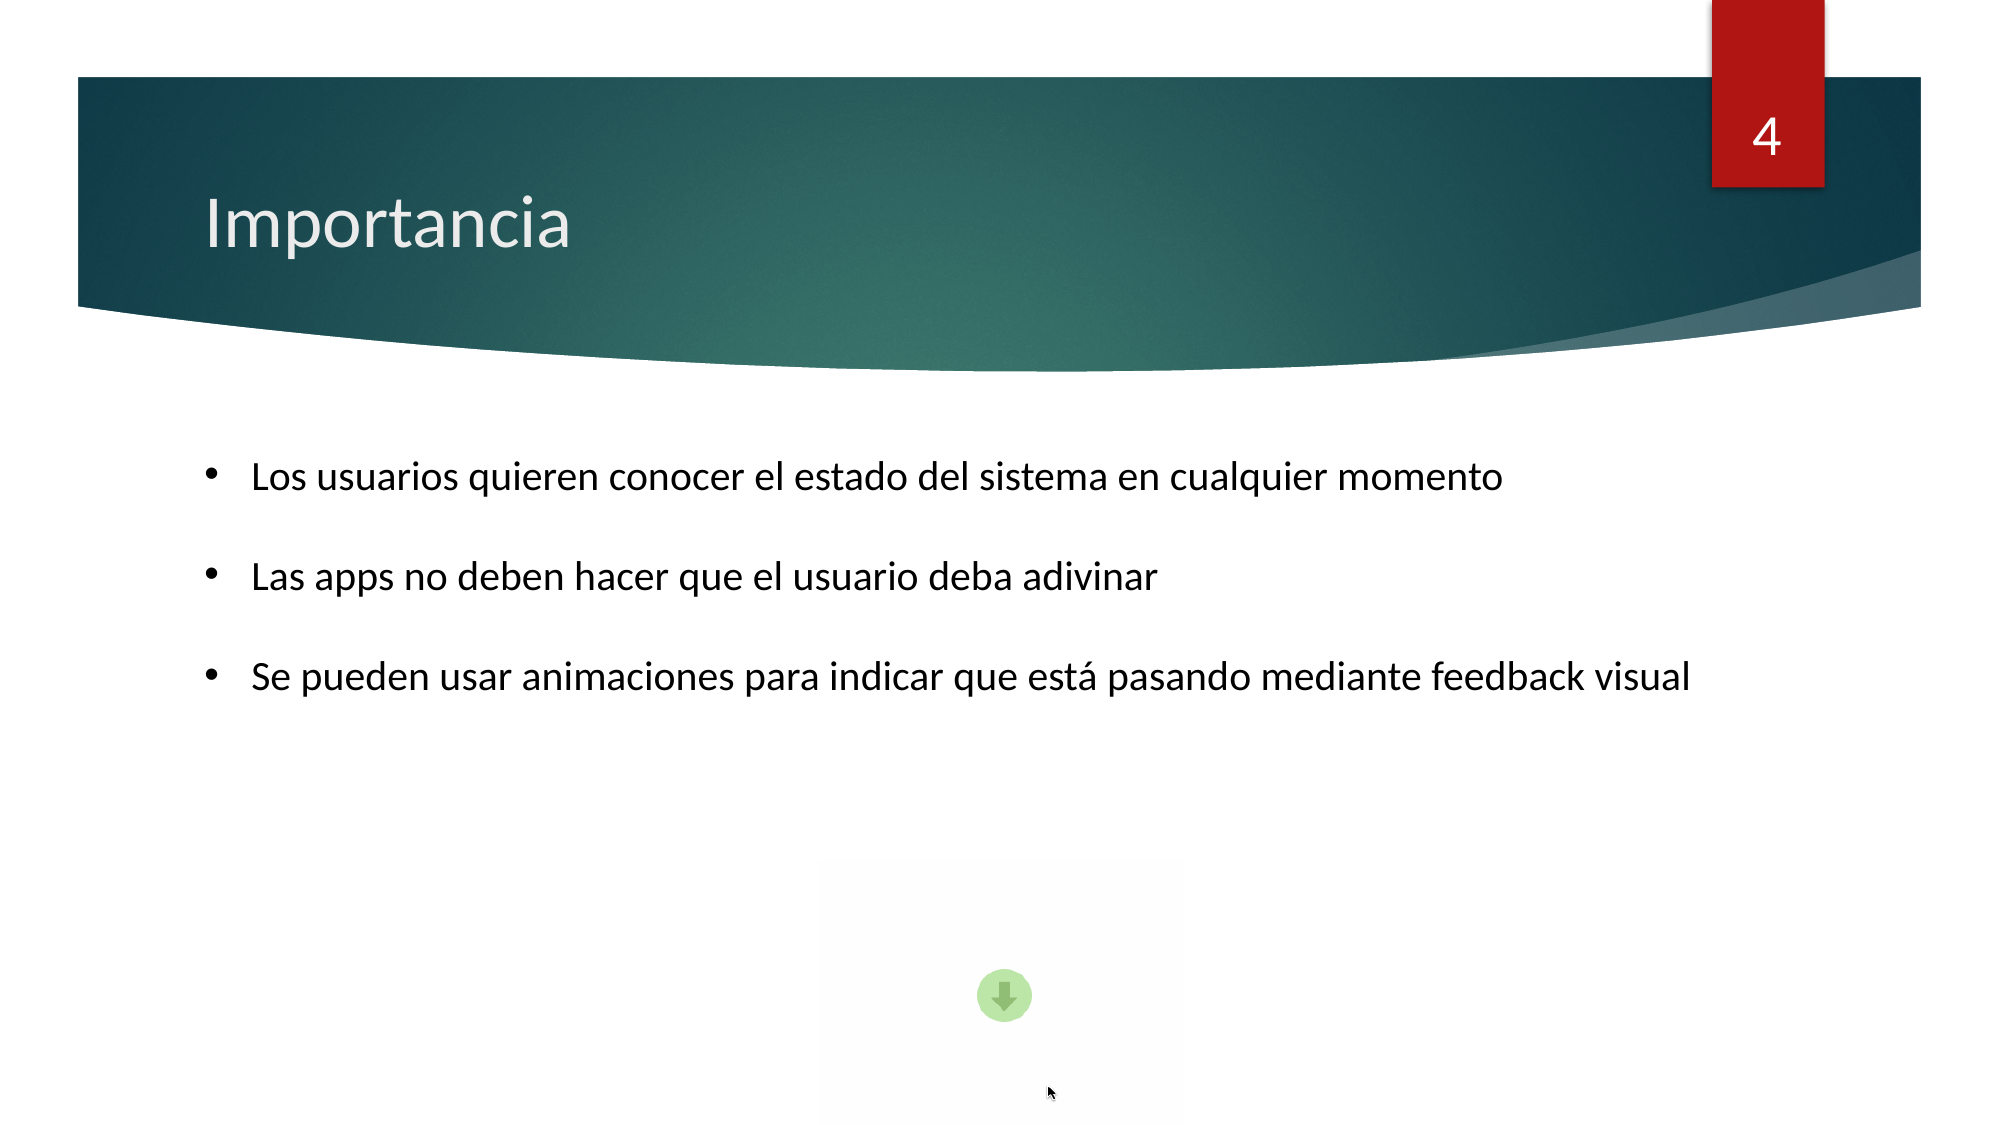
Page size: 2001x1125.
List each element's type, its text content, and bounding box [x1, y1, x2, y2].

slide_number ‹#› [1698, 48, 1836, 175]
title Importancia [189, 159, 1638, 276]
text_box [189, 440, 1815, 1125]
picture [79, 78, 1920, 371]
